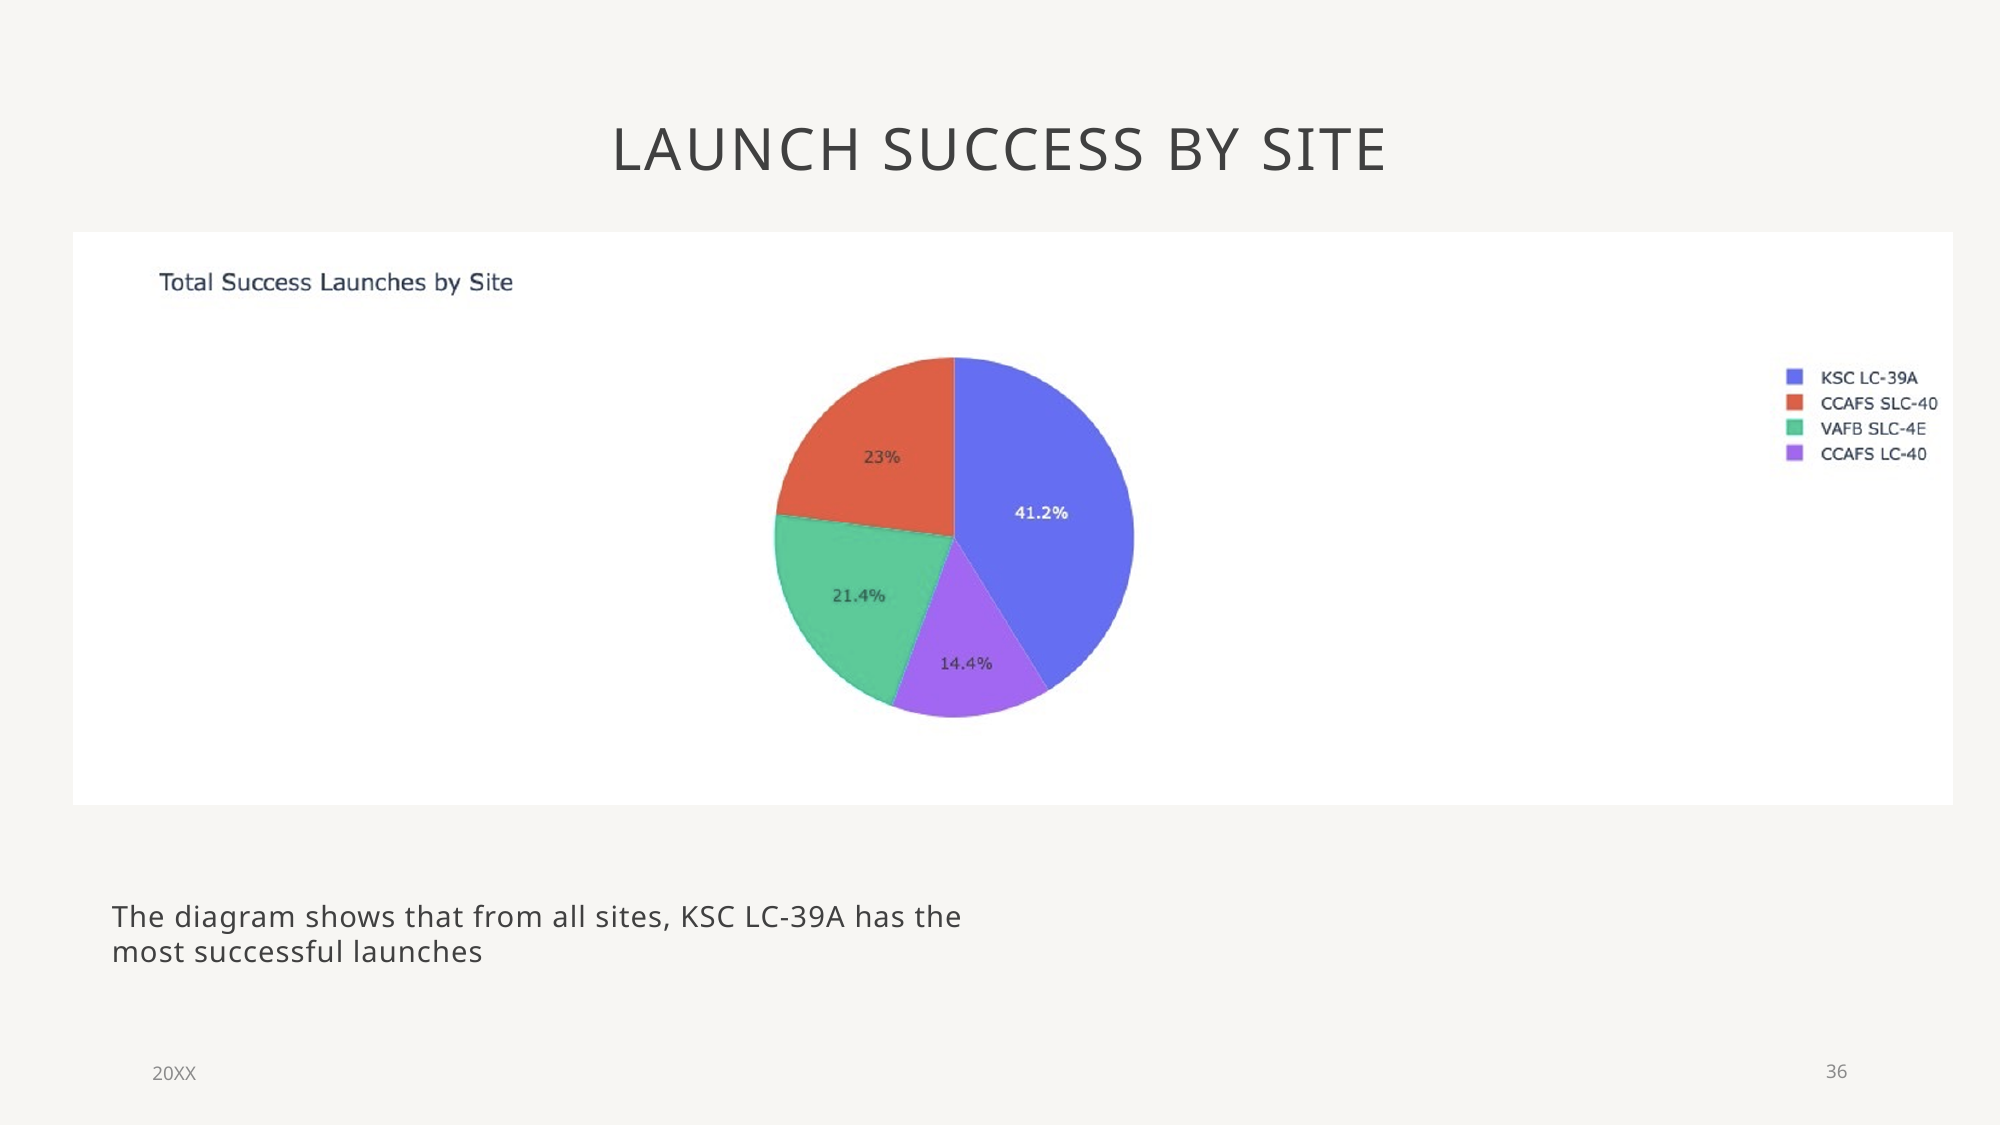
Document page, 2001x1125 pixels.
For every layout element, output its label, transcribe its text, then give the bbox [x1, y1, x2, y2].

slide_number 20XX [137, 1057, 588, 1103]
text_box The diagram shows that from all sites, KSC LC-39A has the most successful launches [96, 890, 1006, 1057]
title Launch success by site [309, 42, 1691, 232]
slide_number 36 [1412, 1042, 1863, 1103]
picture [73, 232, 1953, 805]
